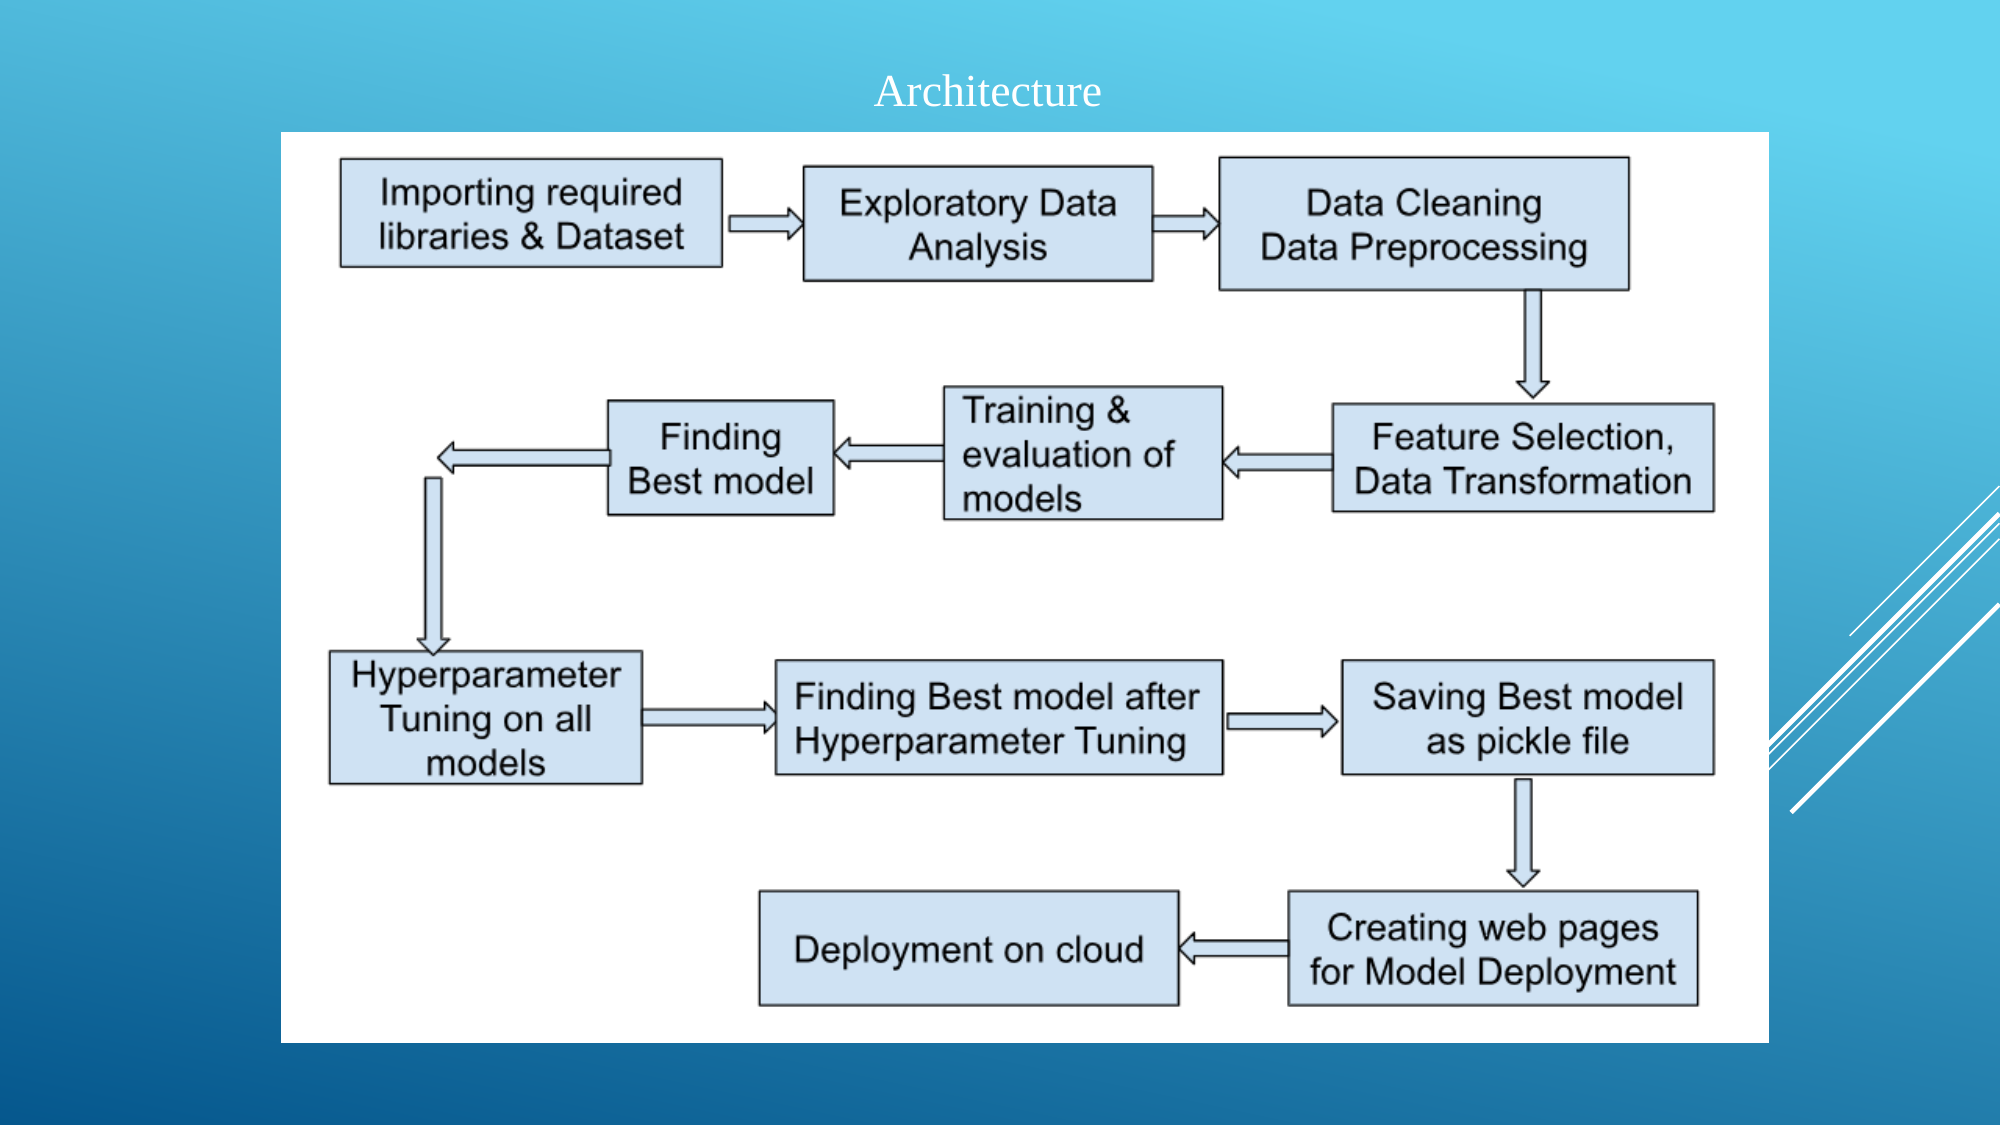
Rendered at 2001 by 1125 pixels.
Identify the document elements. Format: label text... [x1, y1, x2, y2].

list Architecture [841, 36, 1159, 131]
picture [280, 132, 1769, 1043]
